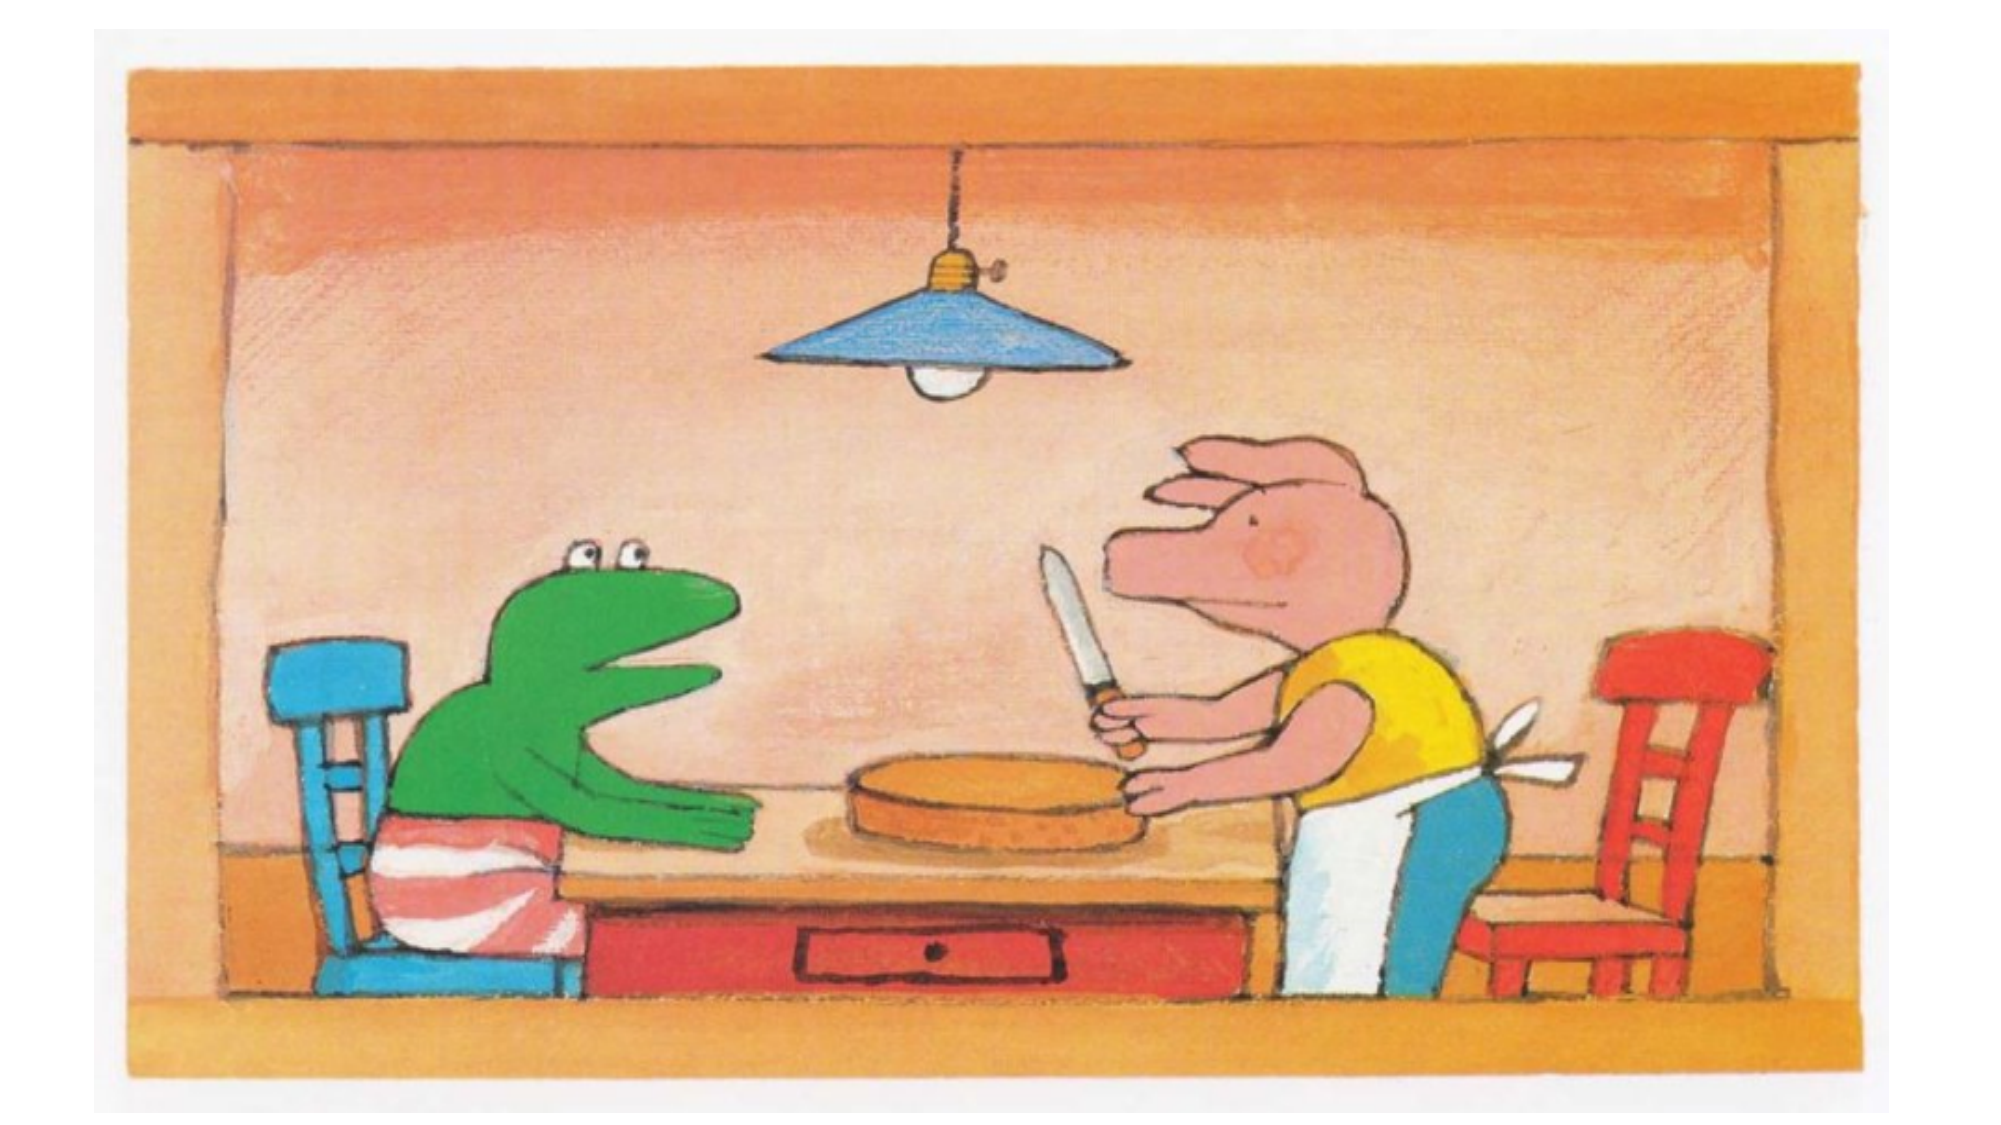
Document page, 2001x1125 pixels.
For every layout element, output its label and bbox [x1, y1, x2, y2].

picture [94, 29, 1889, 1113]
